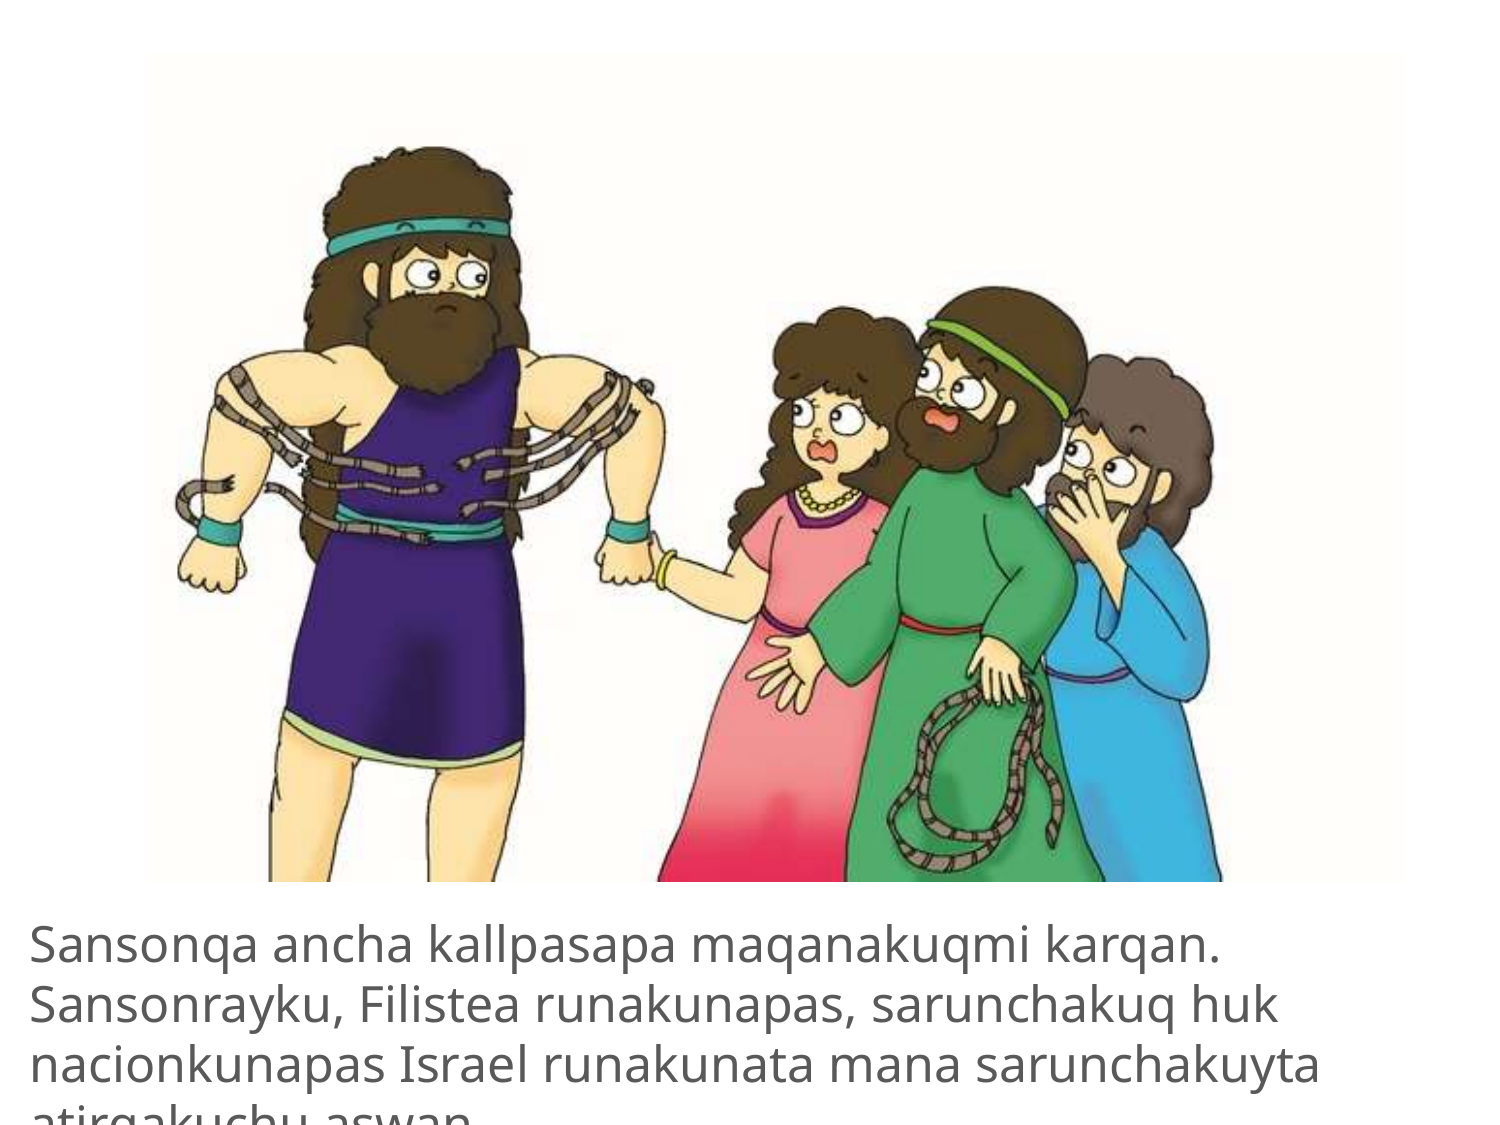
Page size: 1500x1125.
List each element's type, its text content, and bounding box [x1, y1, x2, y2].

text_box Sansonqa ancha kallpasapa maqanakuqmi karqan. Sansonrayku, Filistea runakunapas, sarunchakuq huk nacionkunapas Israel runakunata mana sarunchakuyta atirqakuchu aswan. [14, 905, 1486, 1125]
picture [147, 54, 1406, 882]
